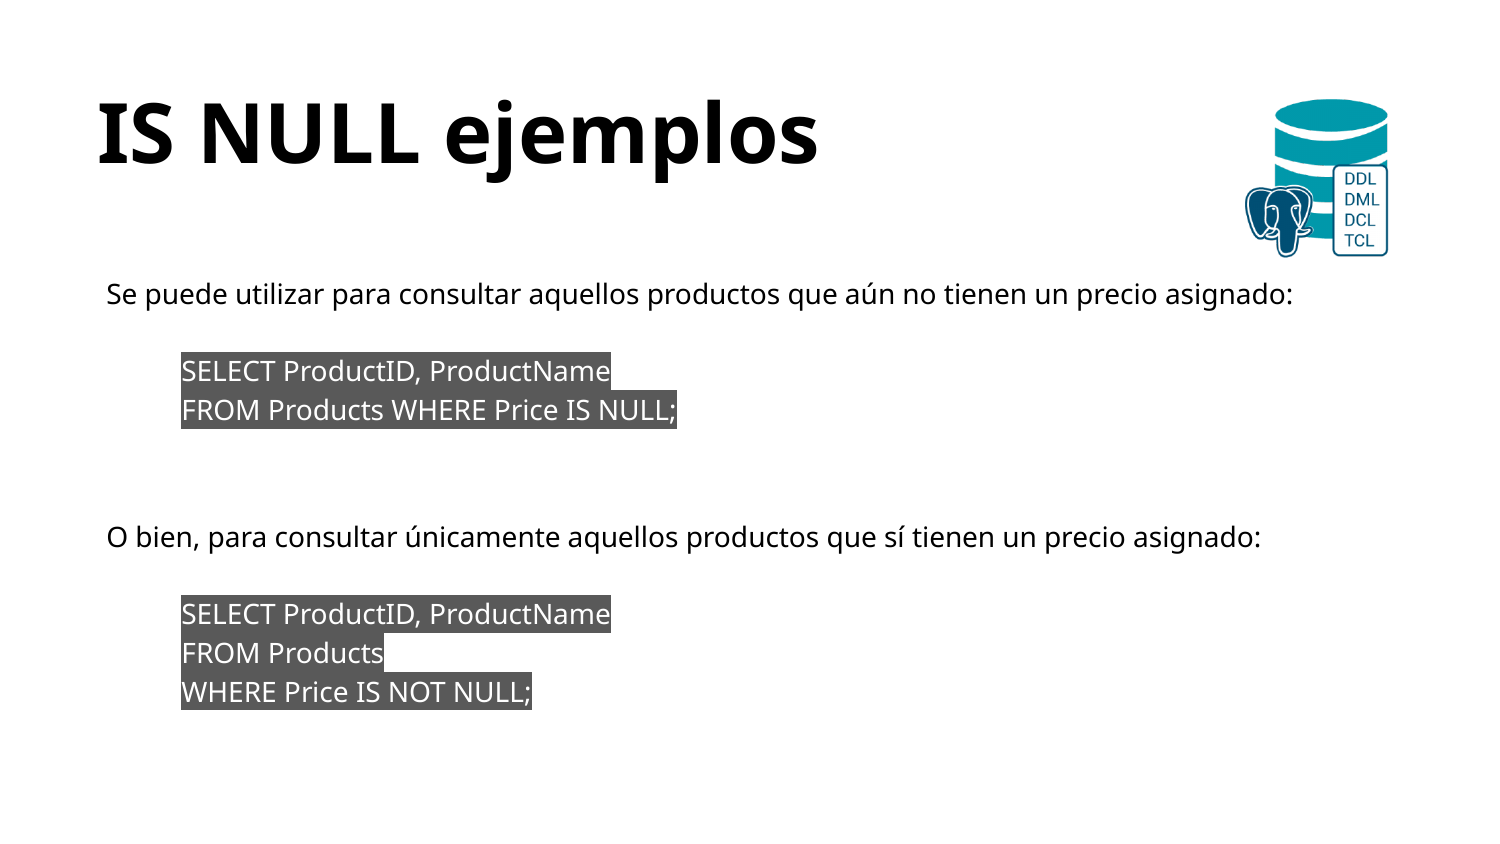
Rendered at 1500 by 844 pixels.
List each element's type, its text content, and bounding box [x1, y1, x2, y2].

text_box IS NULL ejemplos [82, 76, 1220, 197]
text_box Se puede utilizar para consultar aquellos productos que aún no tienen un precio asignado: SELECT ProductID, ProductName FROM Products WHERE Price IS NULL; [91, 256, 1409, 441]
text_box O bien, para consultar únicamente aquellos productos que sí tienen un precio asignado: SELECT ProductID, ProductName FROM Products WHERE Price IS NOT NULL; [91, 498, 1353, 723]
picture [1221, 76, 1418, 274]
